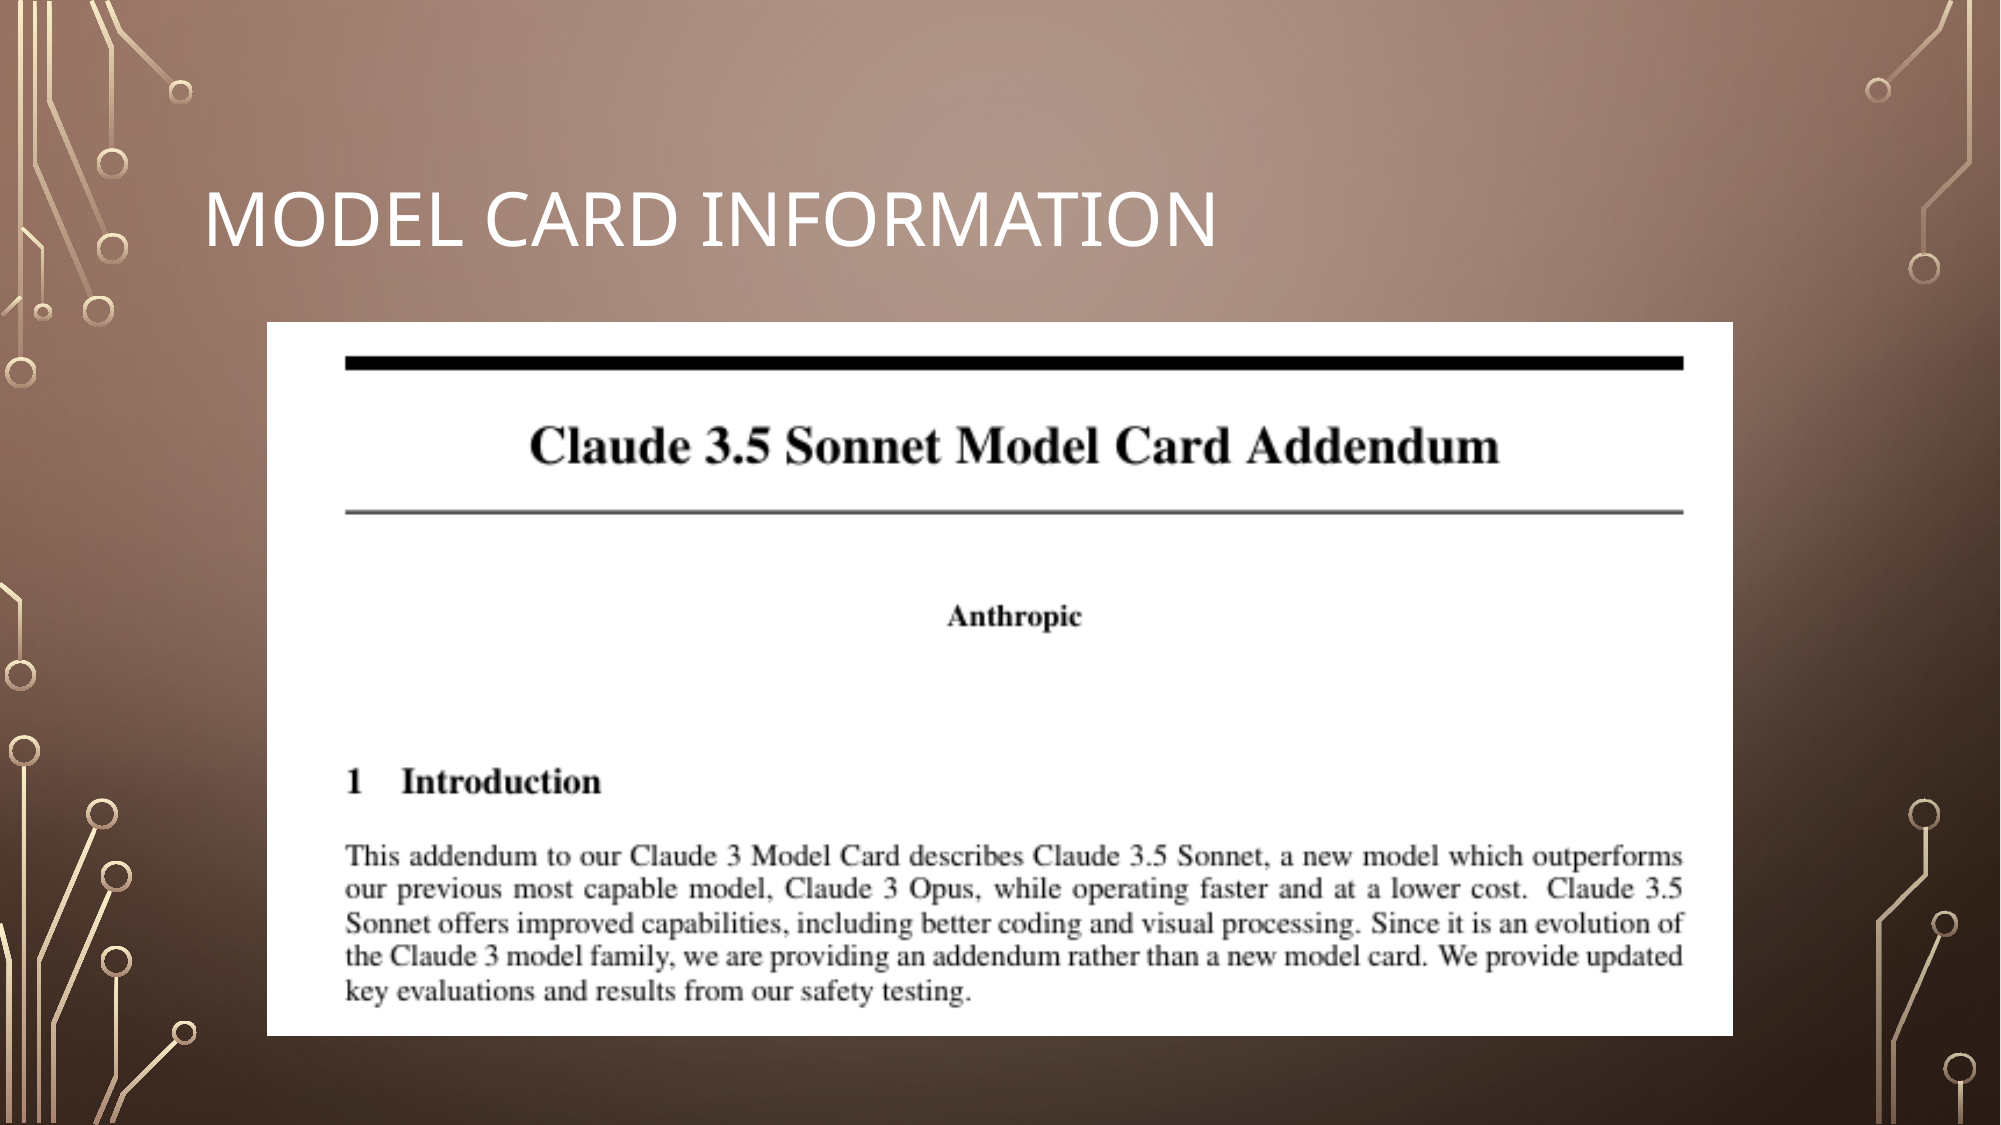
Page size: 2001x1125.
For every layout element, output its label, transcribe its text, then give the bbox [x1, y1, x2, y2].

title Model Card Information [187, 101, 1813, 344]
picture [266, 322, 1733, 1036]
